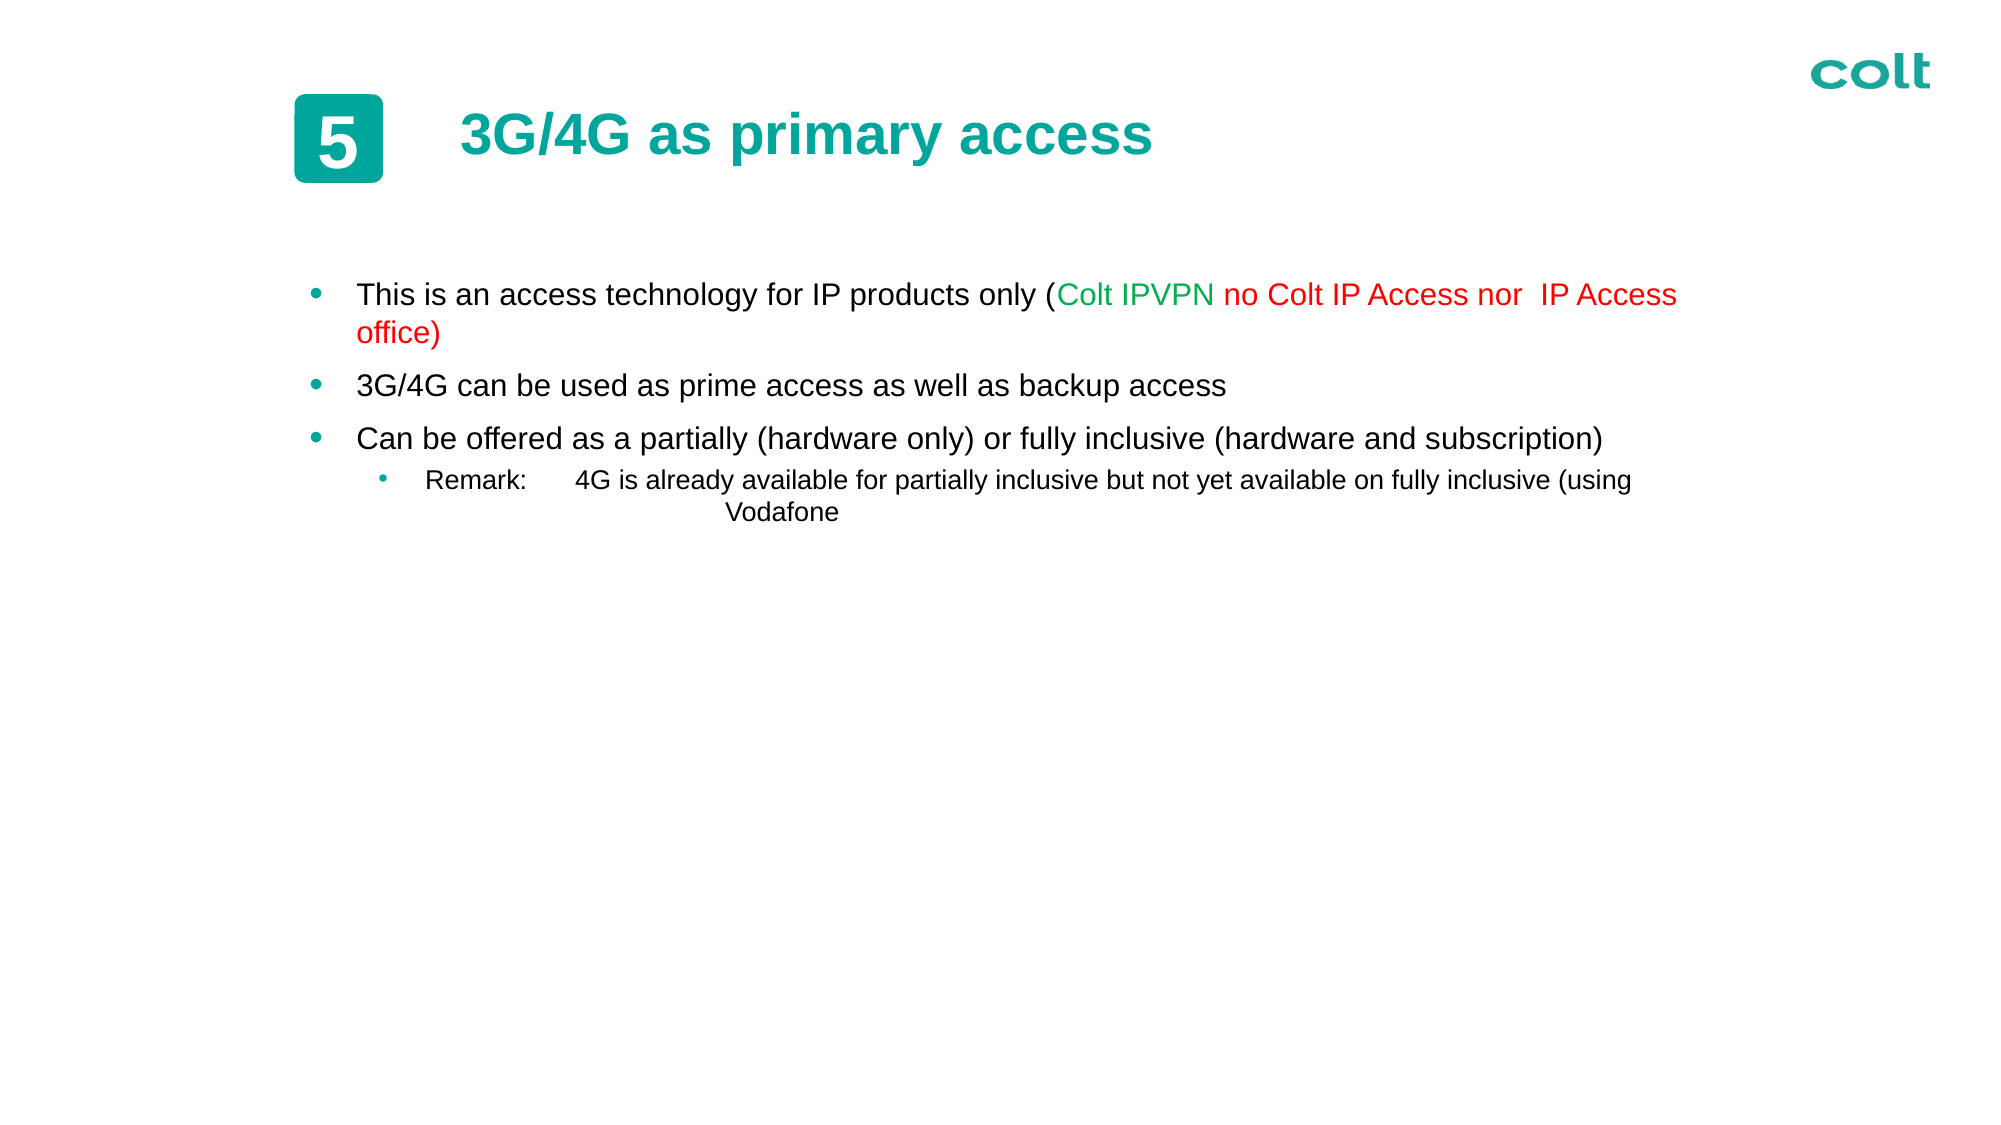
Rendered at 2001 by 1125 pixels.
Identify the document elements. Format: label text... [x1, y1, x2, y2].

text_box 5 [294, 94, 384, 183]
picture [1811, 53, 1930, 89]
text_box 3G/4G as primary access [460, 74, 1789, 199]
text_box This is an access technology for IP products only (Colt IPVPN no Colt IP Access nor IP Access office) 3G/4G can be used as prime access as well as backup access Can be offered as a partially (hardware only) or fully inclusive (hardware and subscription) Remark: 4G is already available for partially inclusive but not yet available on fully inclusive (using Vodafone [294, 267, 1698, 728]
